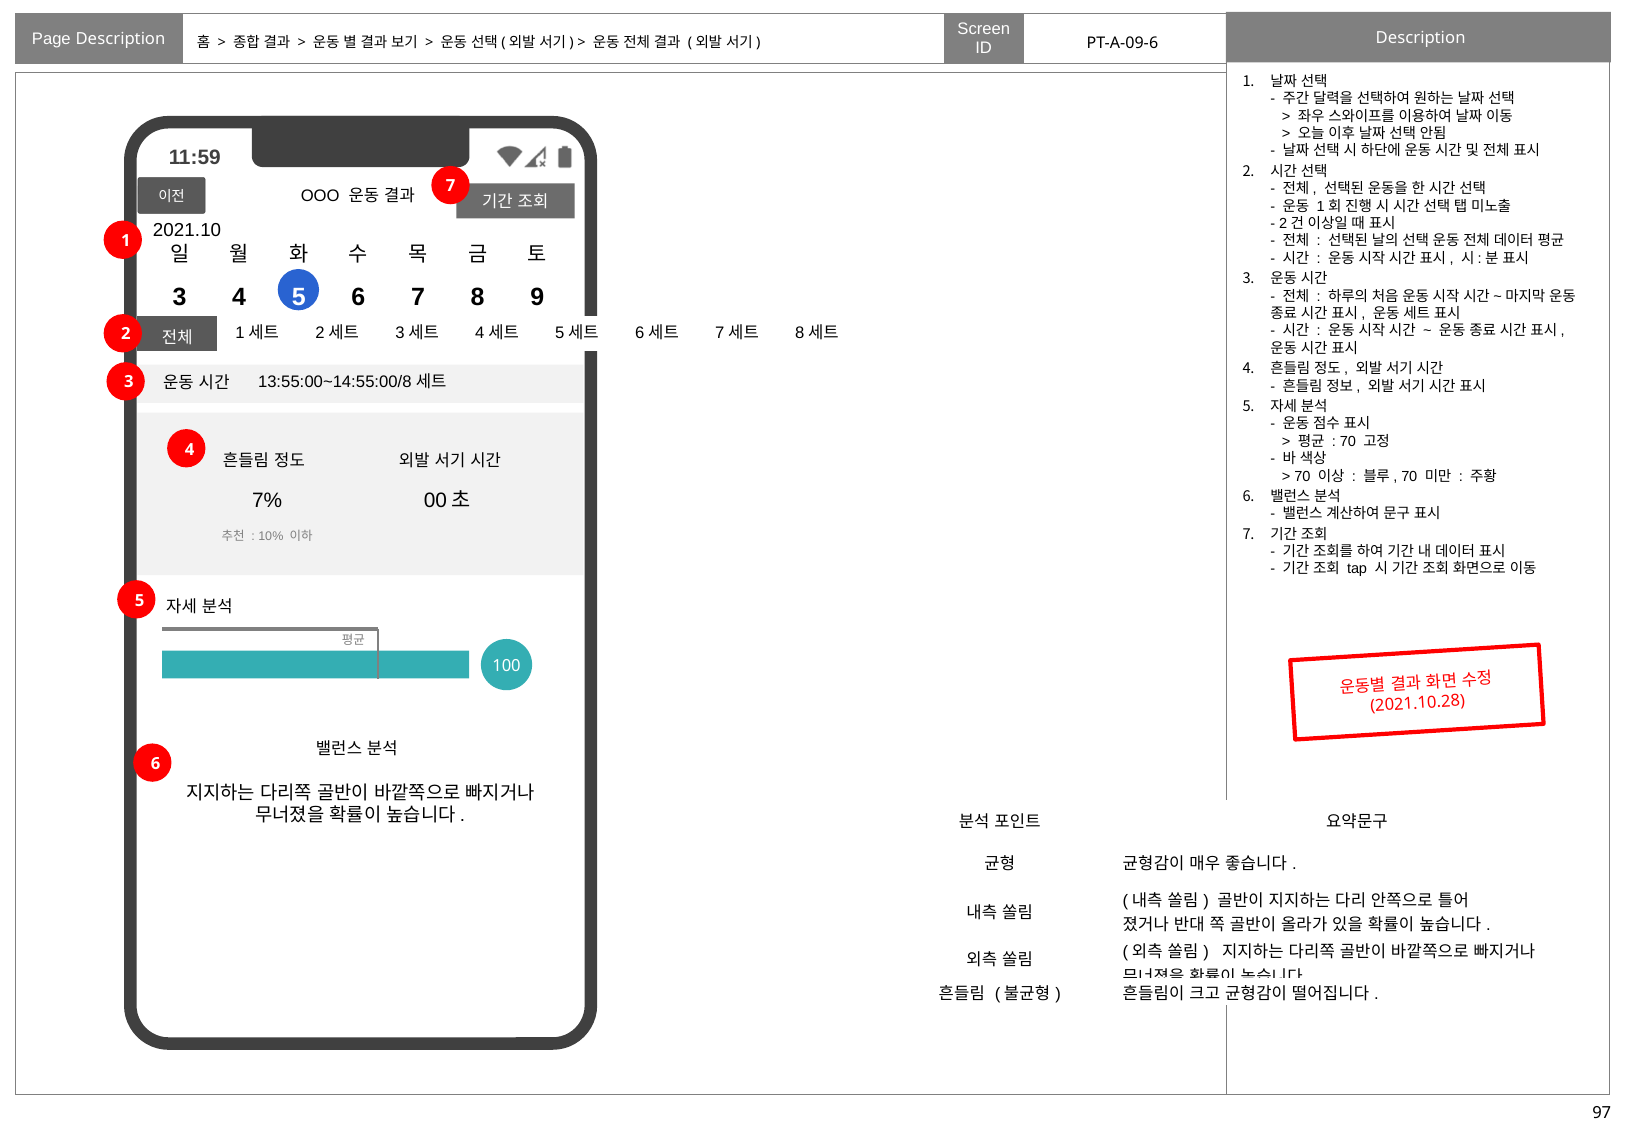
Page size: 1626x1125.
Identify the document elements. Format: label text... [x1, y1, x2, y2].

table_cell 균형 [878, 840, 1121, 883]
picture [490, 142, 575, 171]
text_box OOO 운동 결과 [285, 177, 431, 208]
list PT-A-09-6 [1025, 19, 1220, 65]
text_box 날짜 선택 - 주간 달력을 선택하여 원하는 날짜 선택 > 좌우 스와이프를 이용하여 날짜 이동 > 오늘 이후 날짜 선택 안됨 - 날짜 선택 시 하단에 운동 시간 및 전체 표시 시간 선택 - 전체, 선택된 운동을 한 시간 선택 - 운동 1회 진행 시 시간 선택 탭 미노출 - 2건 이상일 때 표시 - 전체 : 선택된 날의 선택 운동 전체 데이터 평균 - 시간 : 운동 시작 시간 표시, 시:분 표시 운동 시간 - 전체 : 하루의 처음 운동 시작 시간~마지막 운동 종료 시간 표시, 운동 세트 표시 - 시간 : 운동 시작 시간 ~ 운동 종료 시간 표시, 운동 시간 표시 흔들림 정도, 외발 서기 시간 - 흔들림 정보, 외발 서기 시간 표시 자세 분석 - 운동 점수 표시 > 평균 : 70 고정 - 바 색상 > 70 이상 : 블루, 70 미만 : 주황 밸런스 분석 - 밸런스 계산하여 문구 표시 기간 조회 - 기간 조회를 하여 기간 내 데이터 표시 - 기간 조회 tap 시 기간 조회 화면으로 이동 [1227, 64, 1610, 1100]
table_cell (외측 쏠림) 지지하는 다리쪽 골반이 바깥쪽으로 빠지거나 무너졌을 확률이 높습니다. [1121, 937, 1593, 978]
table_header 4세트 [457, 321, 537, 351]
text_box 이전 [137, 177, 206, 209]
text_box 7 [431, 165, 470, 205]
text_box 2 [103, 314, 142, 353]
text_box 1 [103, 220, 132, 259]
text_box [137, 209, 564, 314]
table_header 6세트 [617, 316, 697, 351]
table_header 8세트 [777, 316, 857, 351]
table_header 2세트 [297, 321, 377, 351]
table_cell (내측 쏠림) 골반이 지지하는 다리 안쪽으로 틀어 졌거나 반대 쪽 골반이 올라가 있을 확률이 높습니다. [1121, 883, 1593, 937]
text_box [137, 363, 584, 404]
text_box 기간 조회 [456, 183, 575, 219]
table_cell 흔들림이 크고 균형감이 떨어집니다. [1121, 978, 1593, 1005]
text_box 5 [117, 580, 151, 619]
table_cell 흔들림 (불균형) [878, 978, 1121, 1005]
text_box 운동별 결과 화면 수정 (2021.10.28) [1288, 642, 1546, 742]
table_cell 균형감이 매우 좋습니다. [1121, 840, 1593, 883]
table_cell 내측 쏠림 [878, 883, 1121, 937]
table_header 분석 포인트 [878, 800, 1121, 840]
table_header 3세트 [377, 321, 457, 351]
table_header 요약문구 [1121, 800, 1593, 840]
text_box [156, 729, 565, 834]
table_cell 외측 쏠림 [878, 937, 1121, 978]
table_header 1세트 [217, 321, 297, 351]
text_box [137, 412, 584, 576]
text_box 6 [133, 743, 151, 782]
title 홈 > 종합 결과 > 운동 별 결과 보기 > 운동 선택(외발 서기) > 운동 전체 결과 (외발 서기) [190, 19, 943, 65]
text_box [147, 588, 533, 691]
text_box 3 [106, 362, 135, 401]
table_header 5세트 [537, 316, 617, 351]
table_header 7세트 [697, 316, 777, 351]
table_header 전체 [137, 320, 217, 351]
